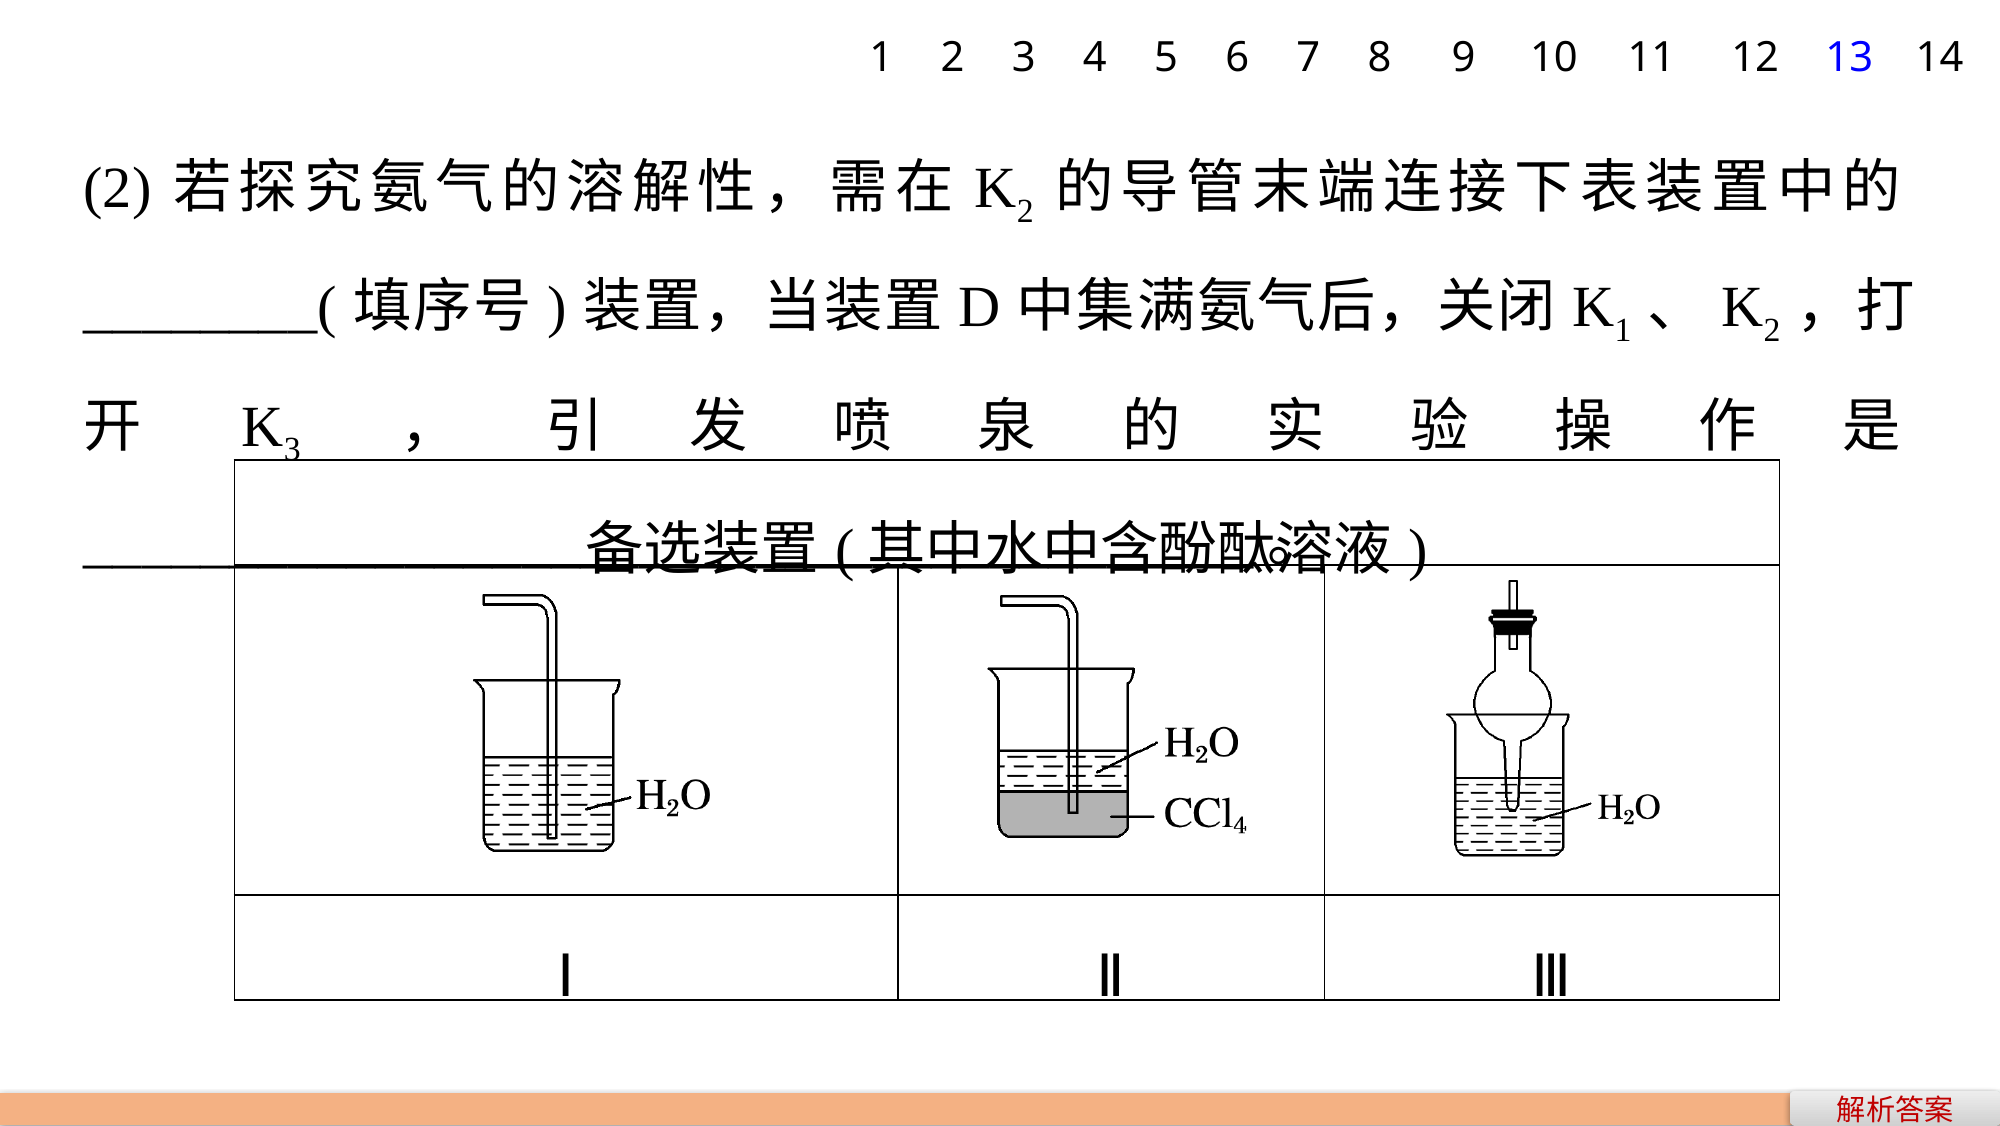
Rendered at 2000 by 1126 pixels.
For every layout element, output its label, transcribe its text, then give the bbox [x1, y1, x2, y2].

text_box 14 [1905, 7, 1984, 102]
picture [456, 580, 717, 857]
text_box 11 [1610, 7, 1696, 102]
text_box 4 [1067, 7, 1127, 102]
text_box 13 [1811, 7, 1894, 102]
text_box 3 [996, 7, 1056, 102]
table_cell Ⅰ [235, 896, 897, 999]
text_box [0, 1092, 1787, 1126]
table_cell [899, 566, 1324, 894]
picture [969, 584, 1254, 845]
table_cell Ⅱ [899, 896, 1324, 999]
table_cell [235, 566, 897, 894]
table_cell [1325, 566, 1779, 894]
text_box 8 [1352, 7, 1412, 102]
text_box 12 [1707, 7, 1800, 102]
text_box 5 [1139, 7, 1199, 102]
text_box 2 [925, 7, 985, 102]
text_box 7 [1281, 7, 1341, 102]
text_box 1 [854, 7, 914, 102]
picture [1436, 576, 1670, 861]
table_cell Ⅲ [1325, 896, 1779, 999]
text_box 10 [1507, 7, 1599, 102]
text_box 解析答案 [1788, 1089, 2000, 1126]
text_box 6 [1210, 7, 1270, 102]
text_box (2)若探究氨气的溶解性，需在K2的导管末端连接下表装置中的________(填序号)装置，当装置D中集满氨气后，关闭K1、K2，打开K3，引发喷泉的实验操作是________________________________________。 [68, 101, 1930, 580]
table_header 备选装置(其中水中含酚酞溶液) [235, 461, 1779, 564]
text_box 9 [1423, 7, 1496, 102]
